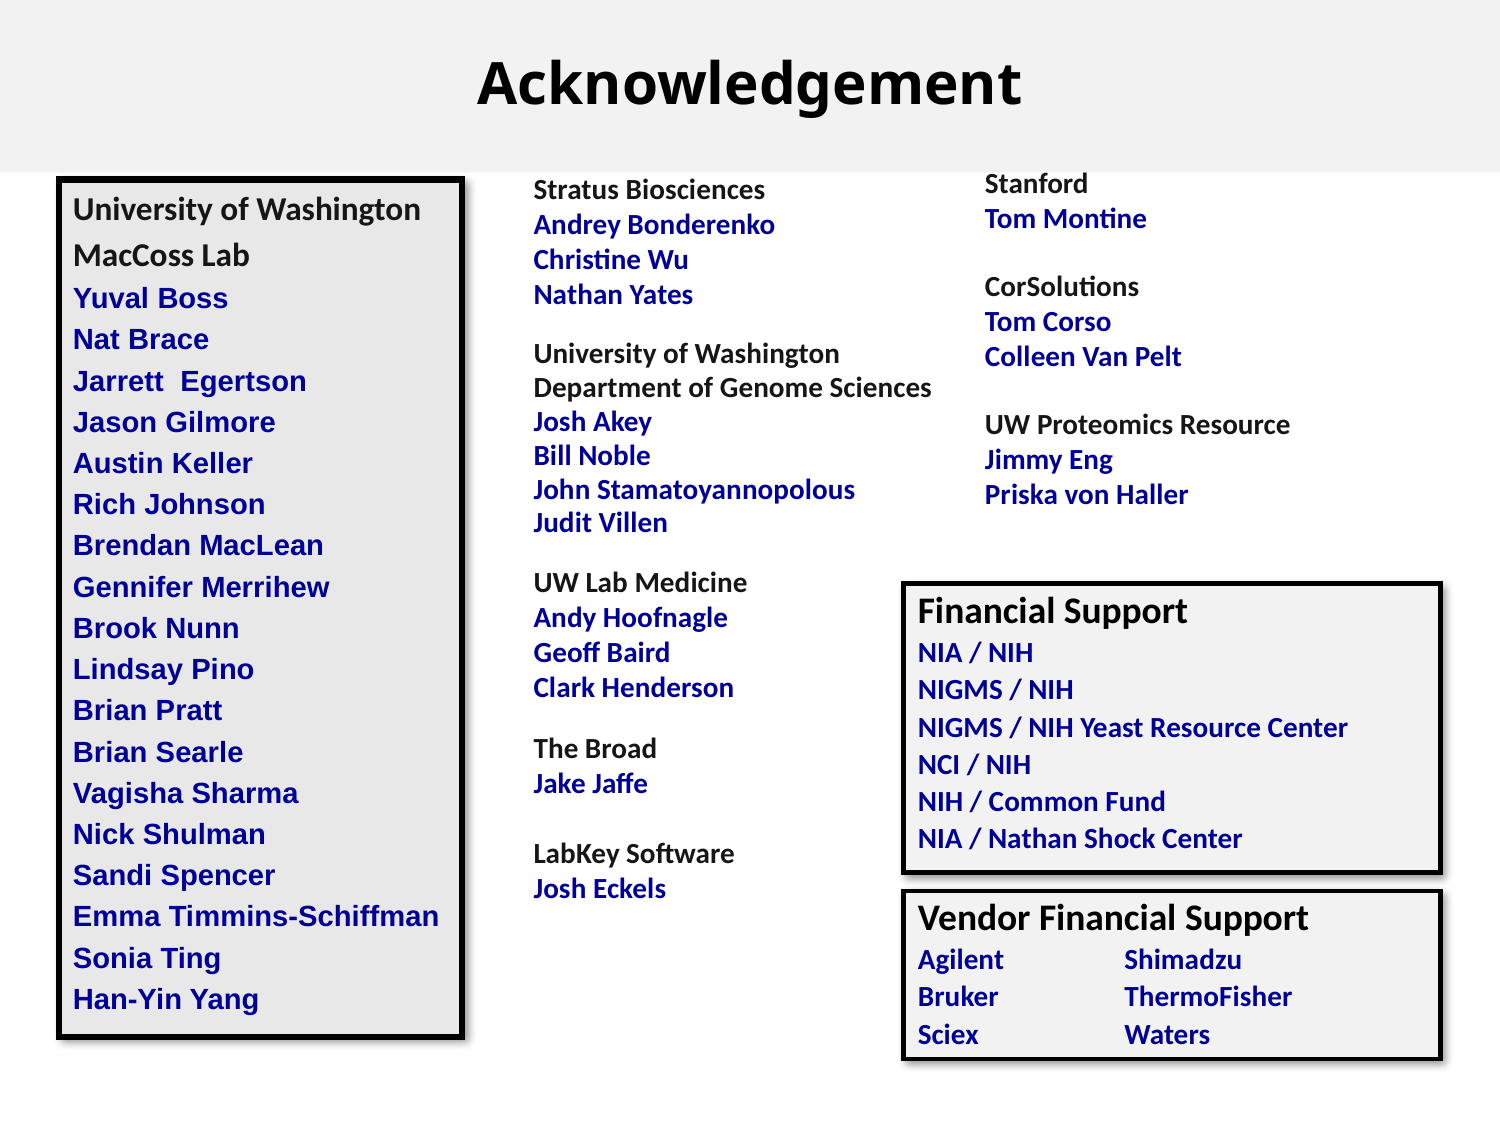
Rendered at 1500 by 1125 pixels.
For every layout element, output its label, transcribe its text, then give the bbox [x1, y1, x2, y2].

text_box Financial Support NIA / NIH NIGMS / NIH NIGMS / NIH Yeast Resource Center NCI / NIH NIH / Common Fund NIA / Nathan Shock Center [903, 583, 1441, 873]
text_box Vendor Financial Support Agilent Shimadzu Bruker ThermoFisher Sciex Waters [903, 890, 1441, 1059]
text_box [59, 1025, 463, 1037]
title Acknowledgement [0, 0, 1500, 164]
text_box Stratus Biosciences Andrey Bonderenko Christine Wu Nathan Yates University of Washington Department of Genome Sciences Josh Akey Bill Noble John Stamatoyannopolous Judit Villen UW Lab Medicine Andy Hoofnagle Geoff Baird Clark Henderson The Broad Jake Jaffe LabKey Software Josh Eckels [518, 164, 992, 732]
text_box University of Washington MacCoss Lab Yuval Boss Nat Brace Jarrett Egertson Jason Gilmore Austin Keller Rich Johnson Brendan MacLean Gennifer Merrihew Brook Nunn Lindsay Pino Brian Pratt Brian Searle Vagisha Sharma Nick Shulman Sandi Spencer Emma Timmins-Schiffman Sonia Ting Han-Yin Yang [58, 179, 496, 1025]
text_box Stanford Tom Montine CorSolutions Tom Corso Colleen Van Pelt UW Proteomics Resource Jimmy Eng Priska von Haller [970, 164, 1419, 552]
